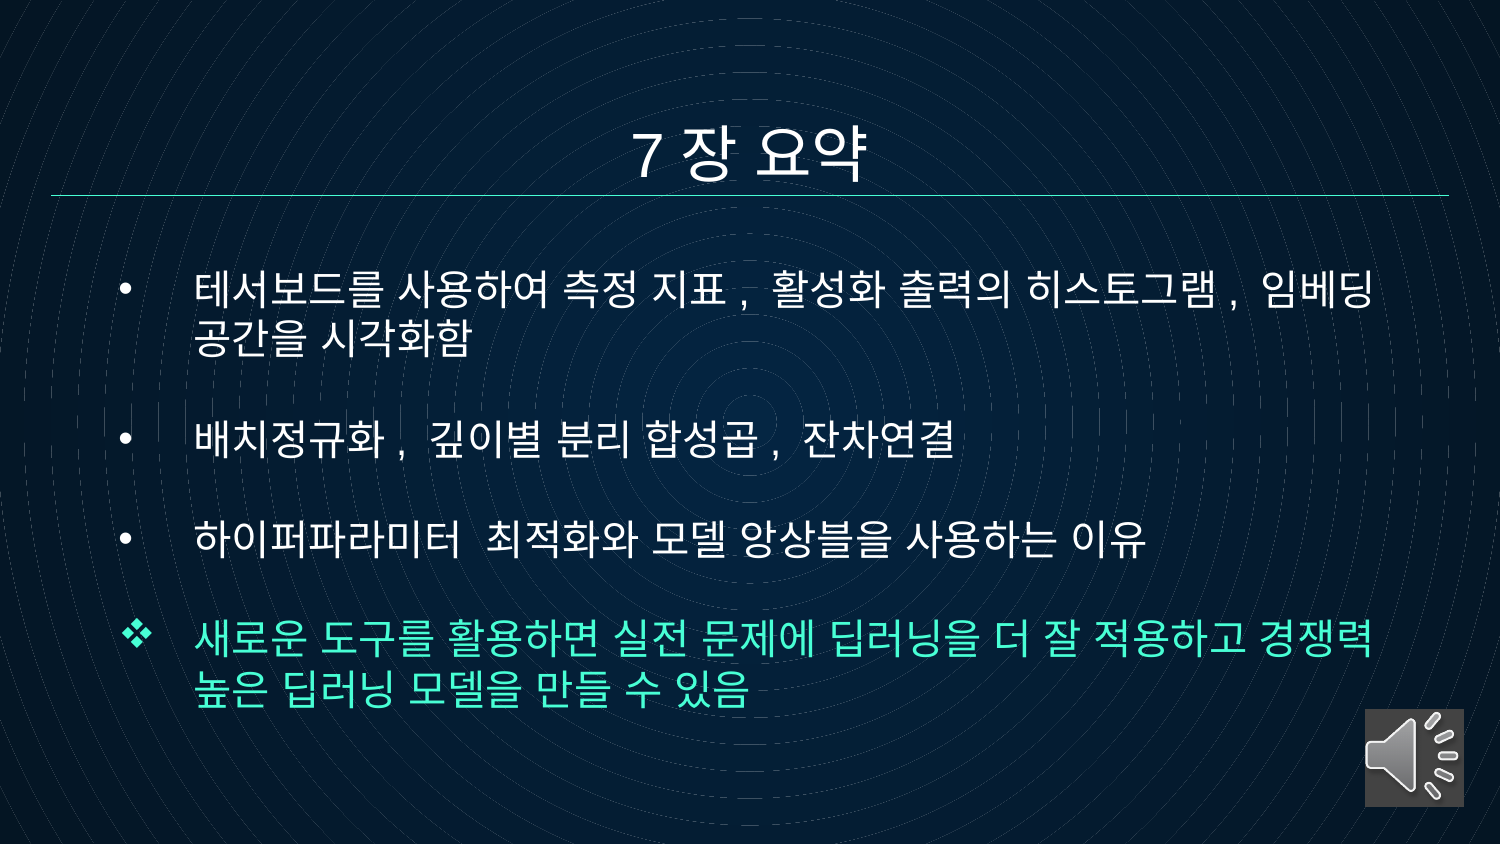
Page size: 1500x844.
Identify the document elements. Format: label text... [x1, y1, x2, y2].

title 7장 요약 [51, 105, 1449, 195]
picture [1364, 708, 1465, 809]
text_box 테서보드를 사용하여 측정 지표, 활성화 출력의 히스토그램, 임베딩 공간을 시각화함 배치정규화, 깊이별 분리 합성곱, 잔차연결 하이퍼파라미터 최적화와 모델 앙상블을 사용하는 이유 새로운 도구를 활용하면 실전 문제에 딥러닝을 더 잘 적용하고 경쟁력 높은 딥러닝 모델을 만들 수 있음 [103, 255, 1399, 811]
title 7장 요약 [51, 202, 1449, 206]
